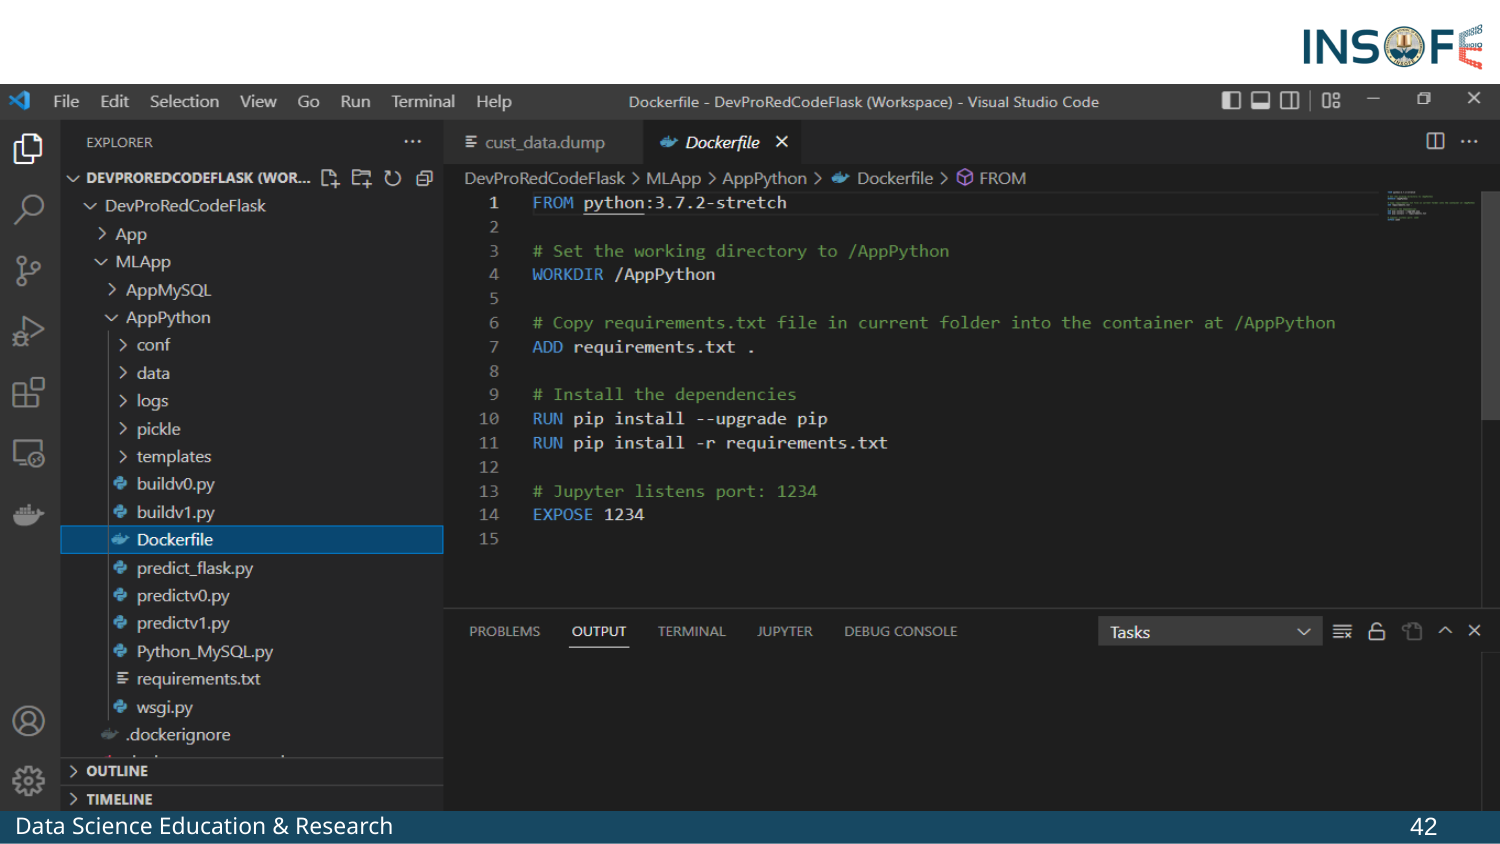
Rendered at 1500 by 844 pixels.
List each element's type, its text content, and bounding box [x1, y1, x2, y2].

footer Data Science Education & Research [12, 819, 404, 844]
slide_number 42 [1403, 819, 1444, 843]
picture [0, 84, 1500, 812]
picture [1303, 23, 1483, 70]
